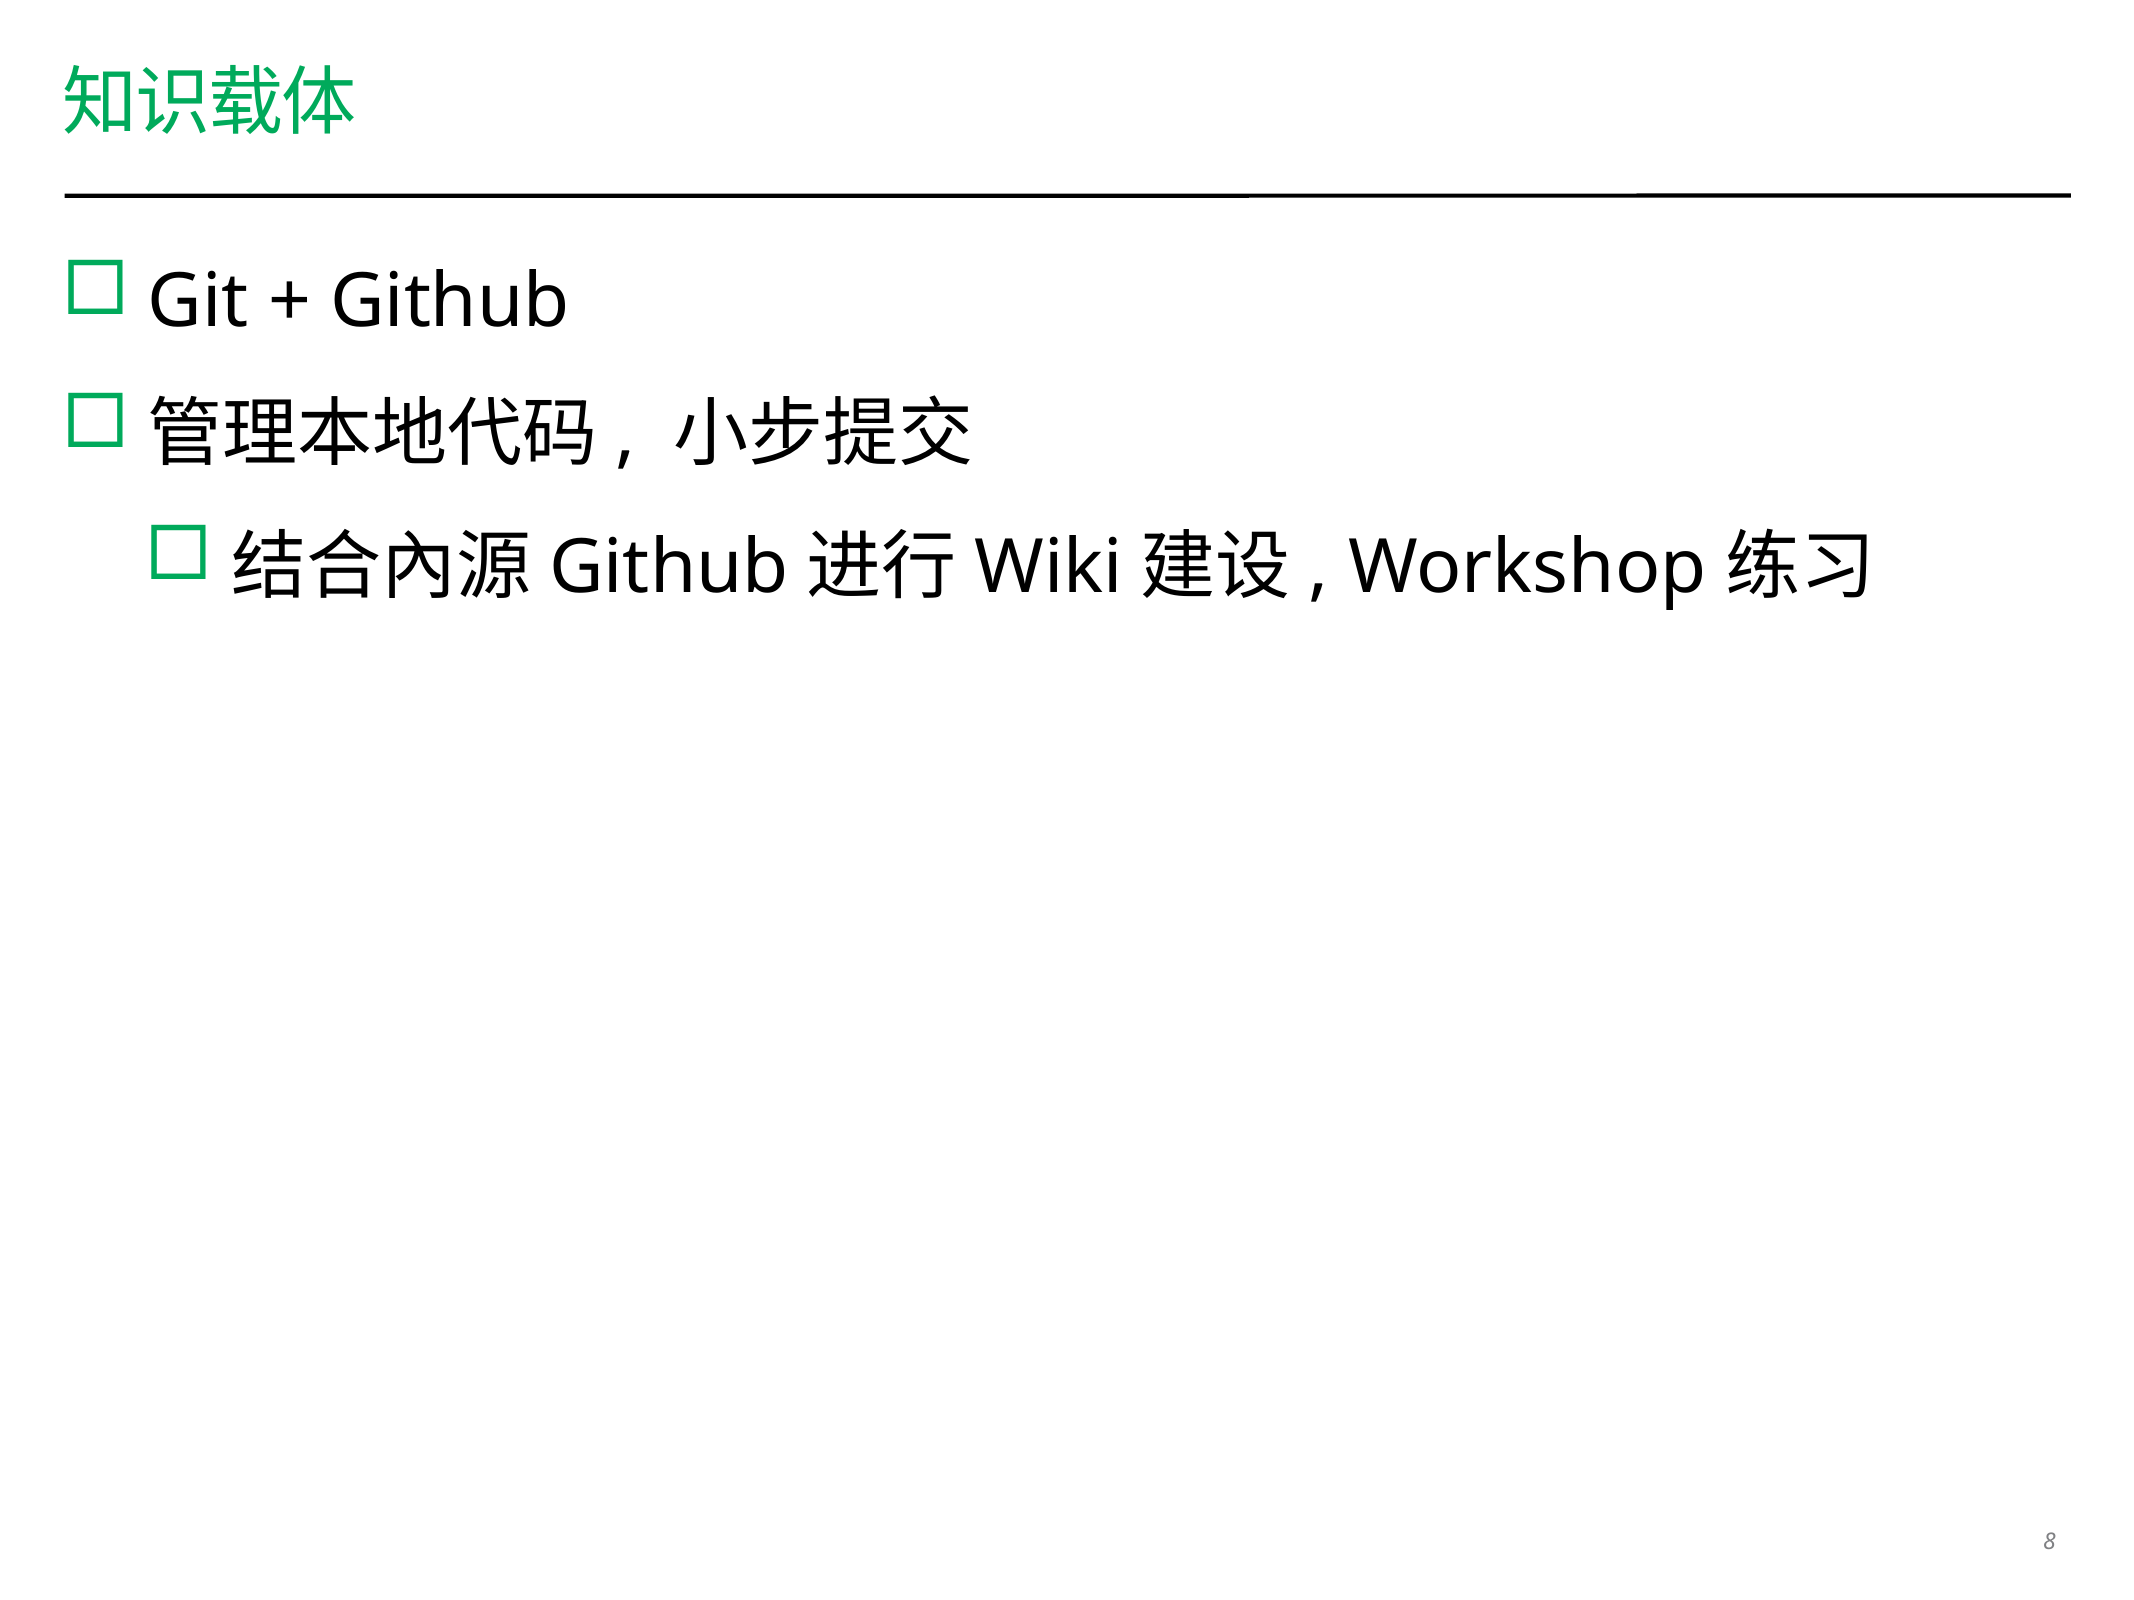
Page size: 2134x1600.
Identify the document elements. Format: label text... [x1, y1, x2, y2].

slide_number 8 [2026, 1518, 2071, 1567]
title 知识载体 [62, 50, 2071, 169]
list Git + Github 管理本地代码, 小步提交 结合內源Github进行Wiki建设, Workshop练习 [62, 233, 2071, 1486]
